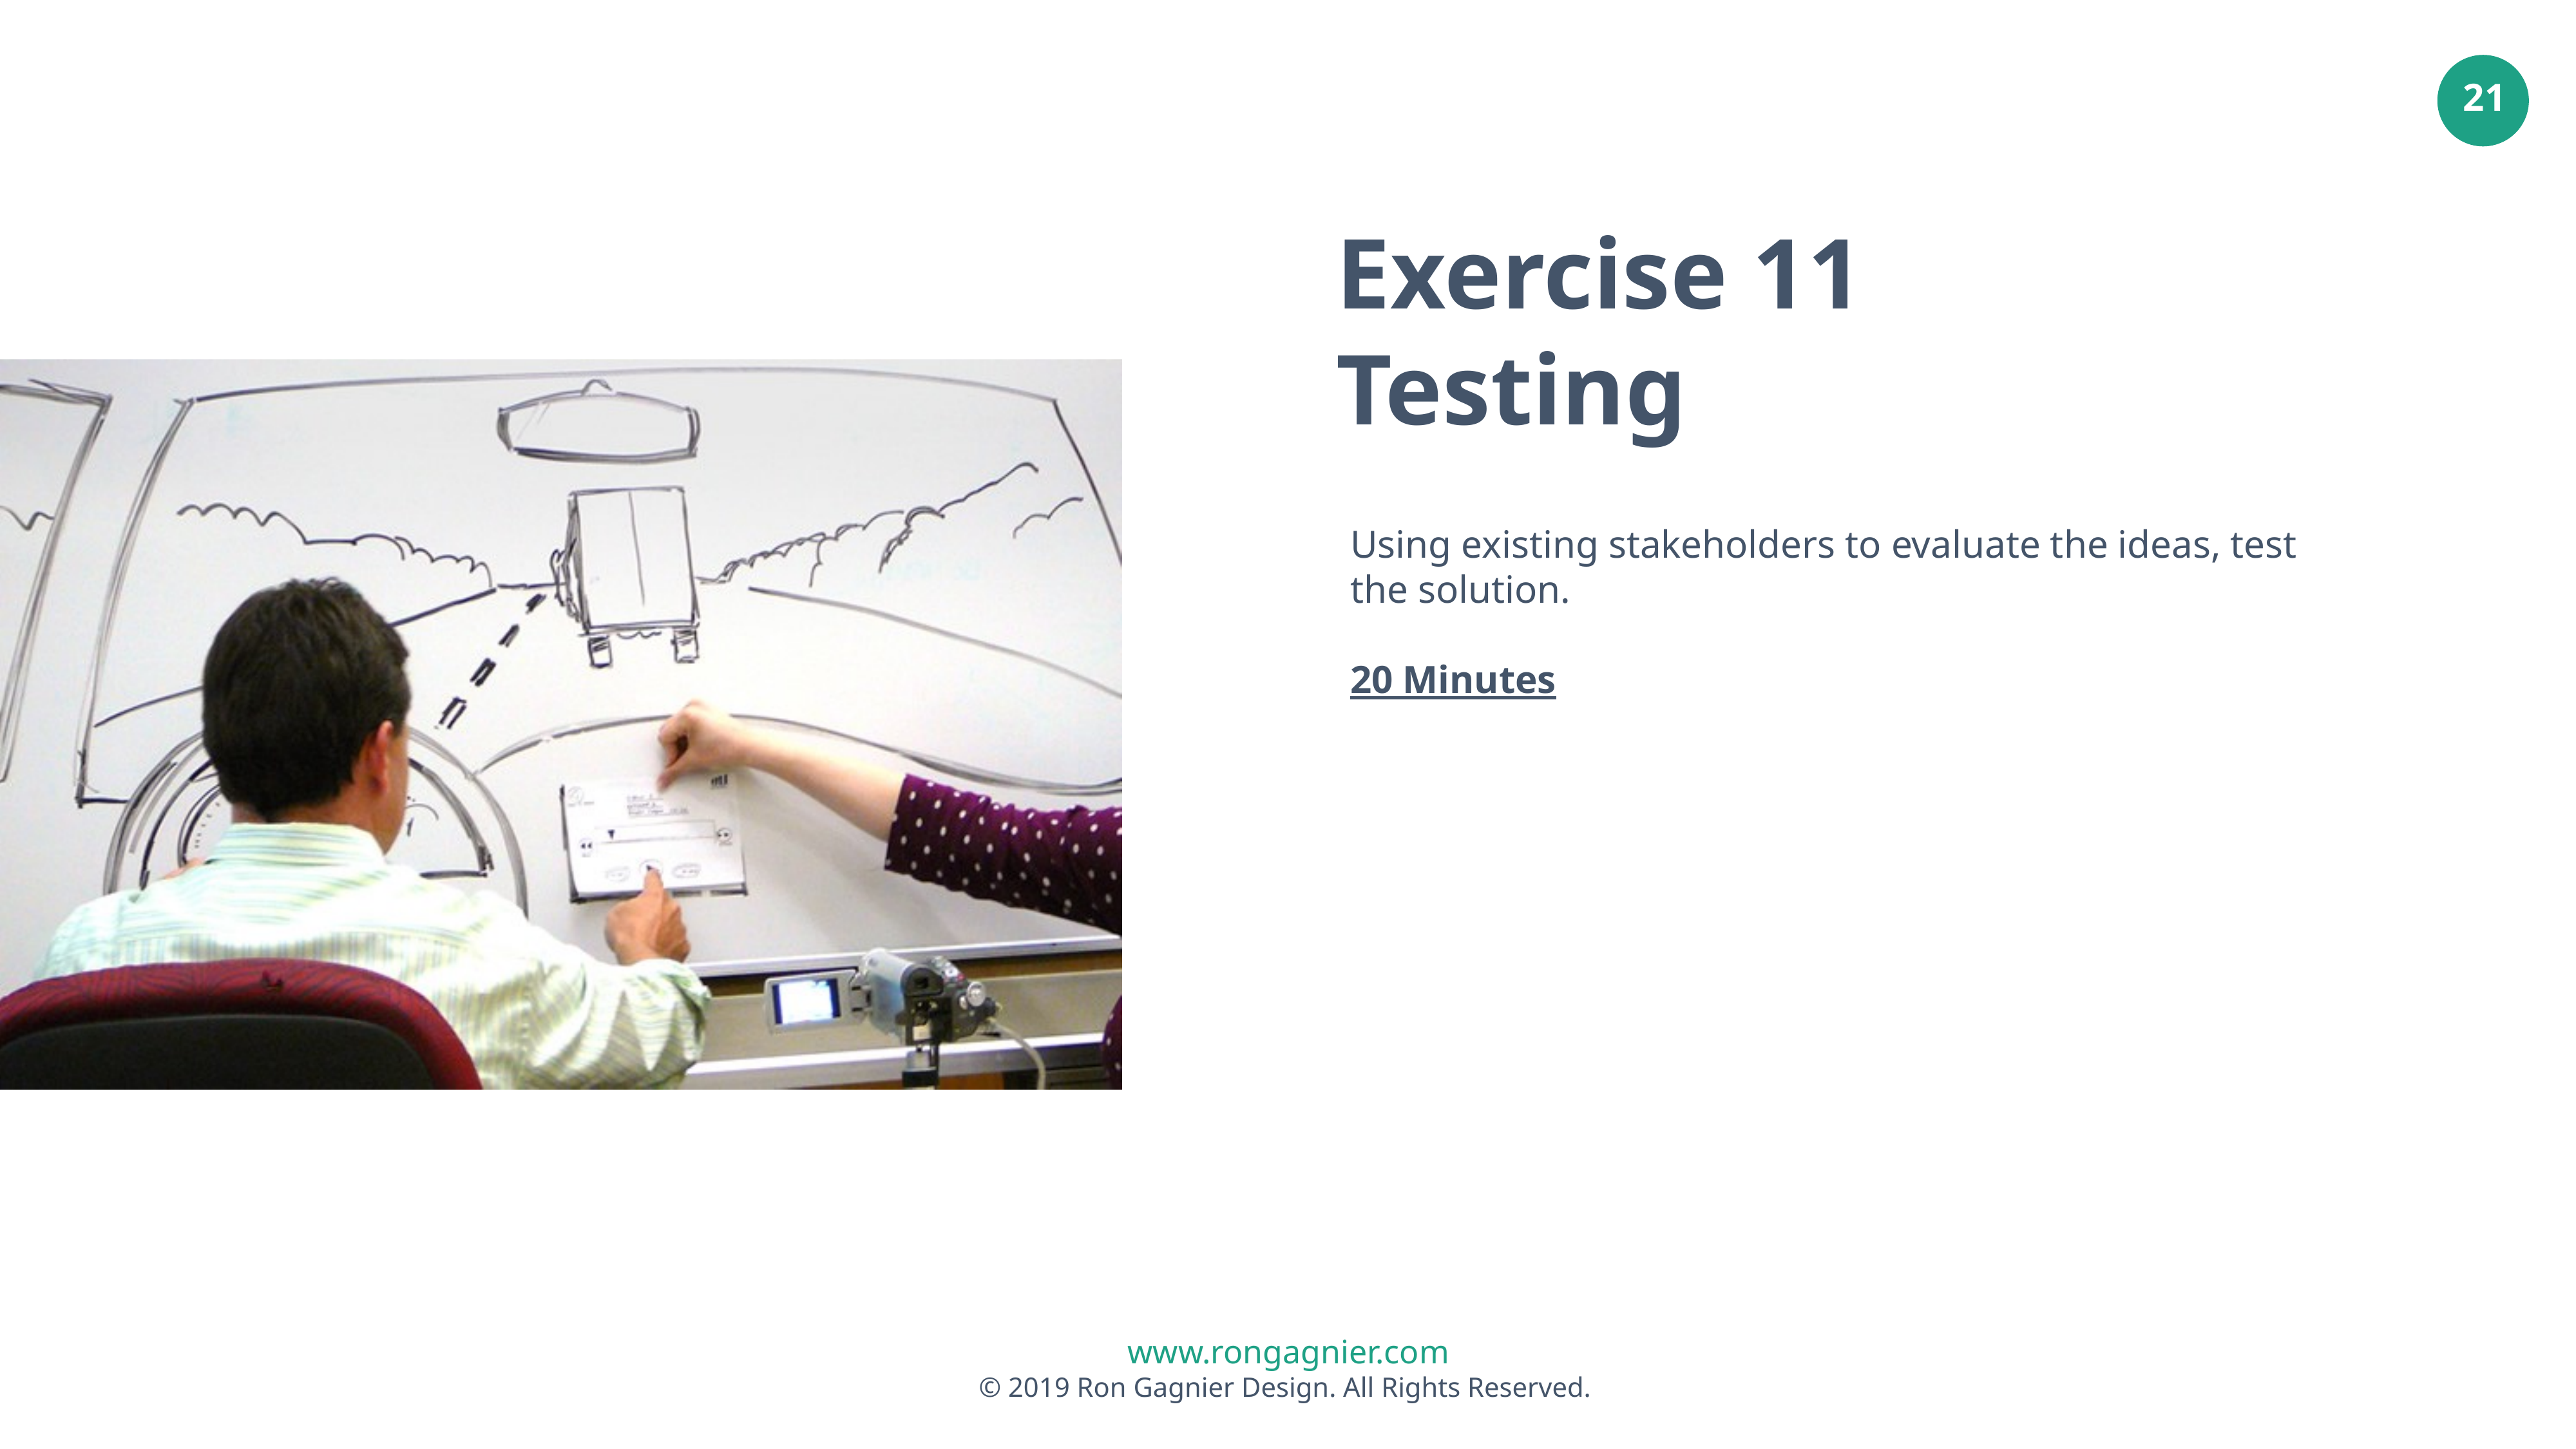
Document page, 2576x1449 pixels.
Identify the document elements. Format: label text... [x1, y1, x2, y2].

text_box Using existing stakeholders to evaluate the ideas, test the solution. 20 Minutes [1327, 509, 2343, 713]
text_box Exercise 11 Testing [1327, 207, 1873, 449]
picture [0, 359, 1122, 1090]
